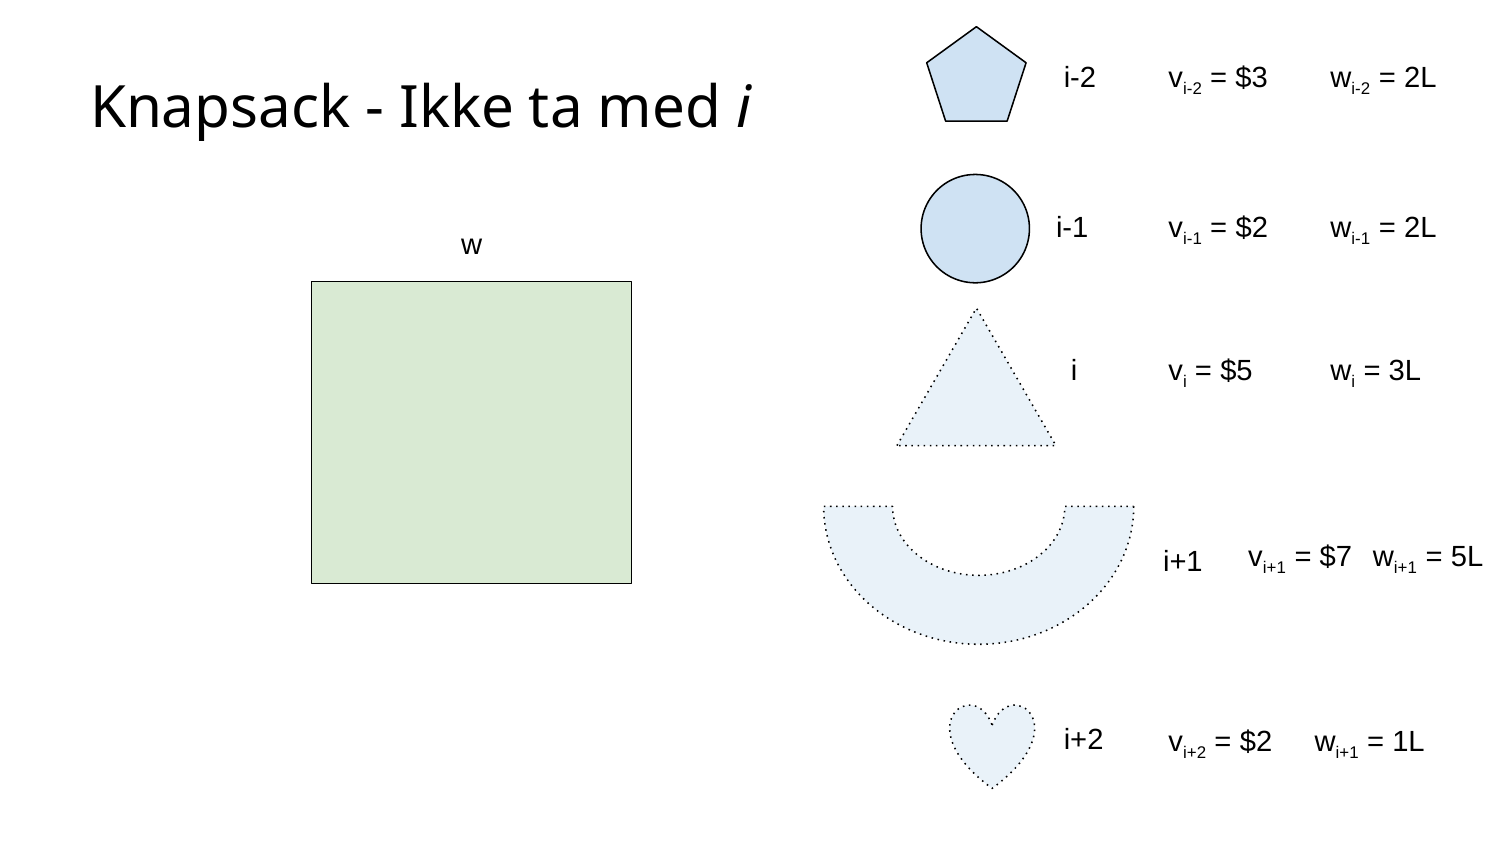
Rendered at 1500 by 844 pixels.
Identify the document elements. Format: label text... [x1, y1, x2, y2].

text_box i+2 [1048, 705, 1134, 777]
text_box w [369, 210, 574, 282]
text_box [949, 705, 1035, 789]
text_box [823, 506, 1134, 645]
text_box vi+2 = $2 [1153, 707, 1299, 779]
text_box i [1055, 336, 1111, 408]
text_box [926, 26, 1027, 122]
text_box [921, 174, 1030, 283]
text_box vi+1 = $7 [1233, 521, 1357, 594]
text_box wi+1 = 1L [1299, 707, 1446, 779]
text_box wi-2 = 2L [1315, 43, 1462, 115]
text_box vi-2 = $3 [1153, 43, 1300, 115]
text_box wi = 3L [1315, 336, 1462, 408]
text_box wi-1 = 2L [1315, 192, 1462, 265]
text_box wi+1 = 5L [1357, 521, 1500, 594]
title Knapsack - Ikke ta med i [75, 33, 1425, 175]
text_box vi-1 = $2 [1153, 192, 1300, 265]
text_box vi = $5 [1153, 336, 1315, 408]
text_box [896, 308, 1056, 446]
text_box i-1 [1041, 192, 1126, 265]
text_box [311, 281, 632, 584]
text_box i-2 [1048, 43, 1113, 115]
text_box i+1 [1148, 527, 1234, 599]
